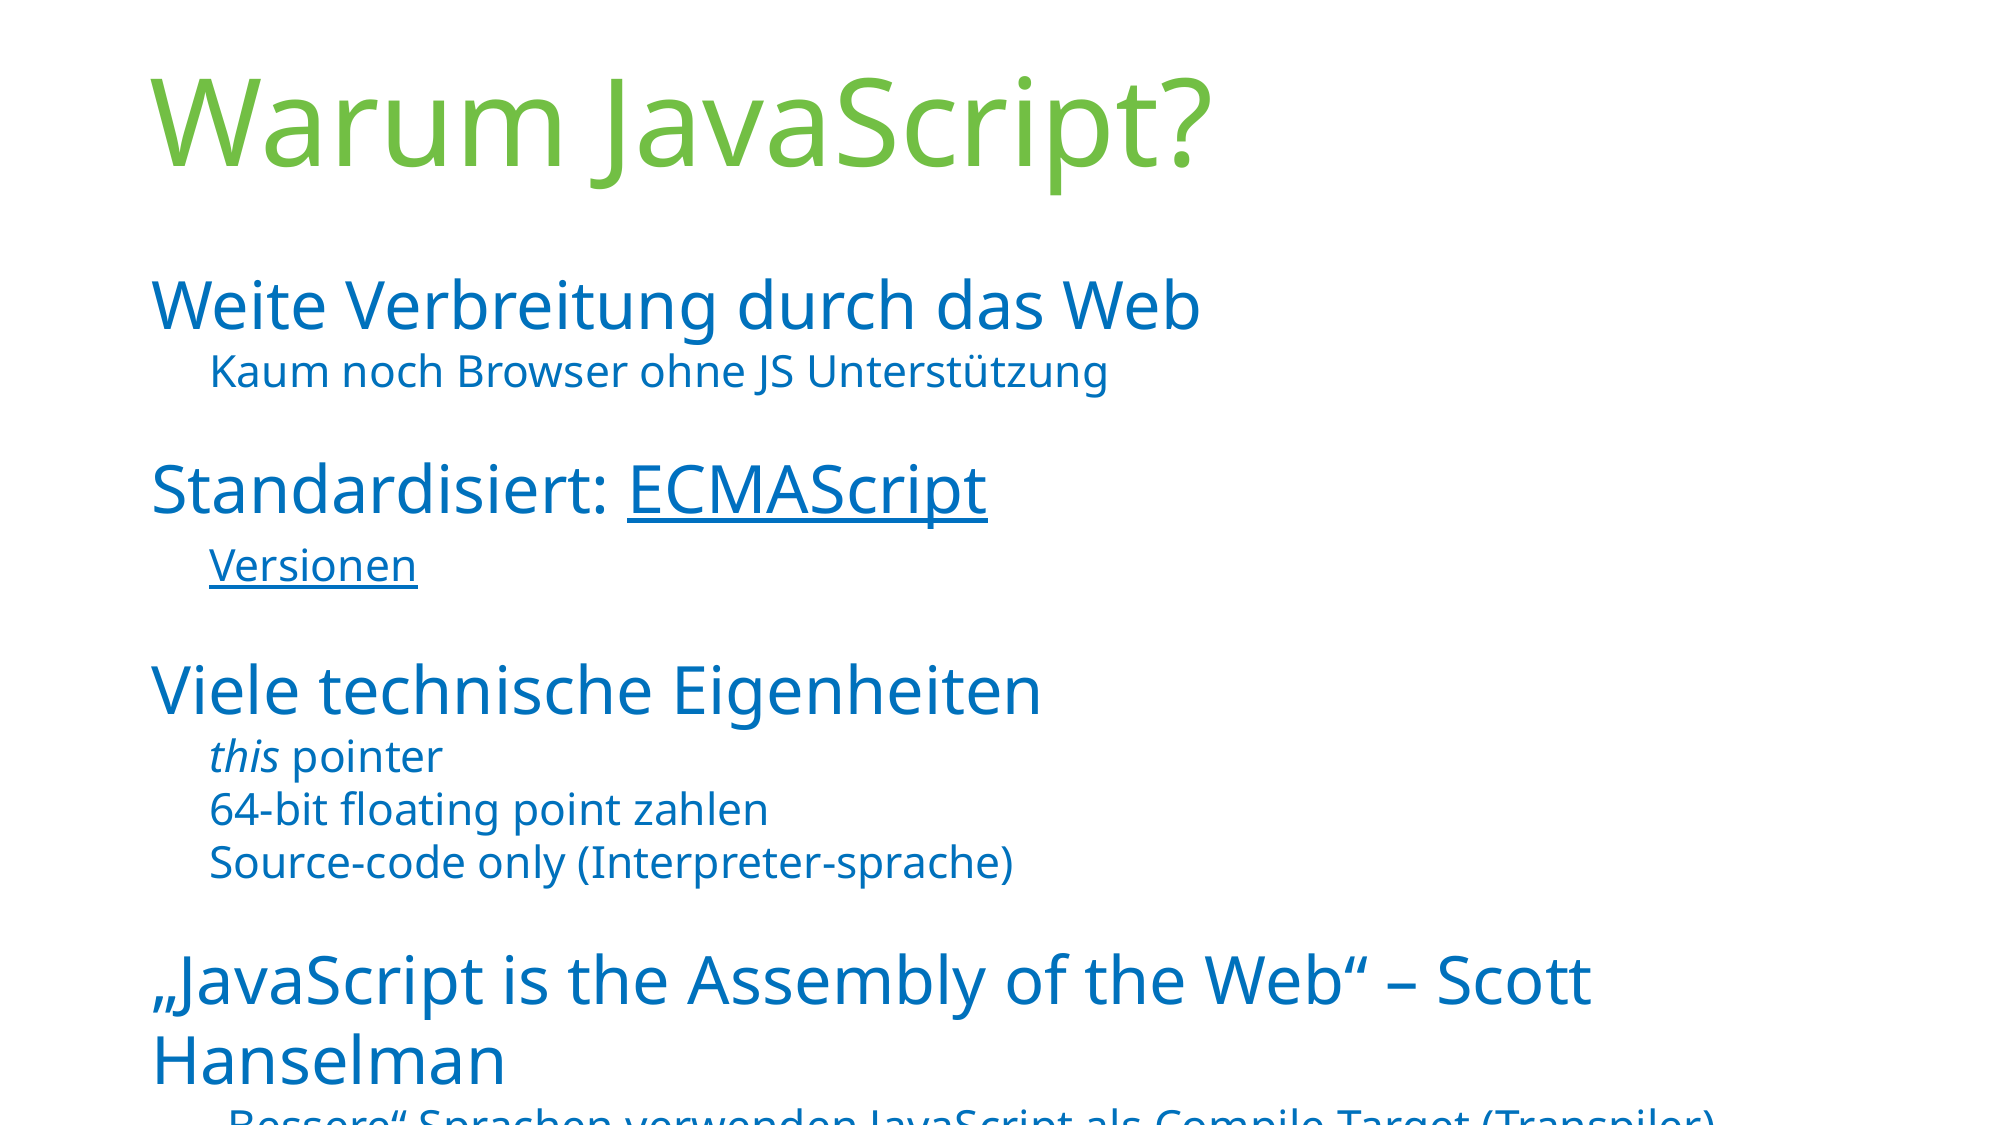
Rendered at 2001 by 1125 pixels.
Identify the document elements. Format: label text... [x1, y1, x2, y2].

title Warum JavaScript? [149, 42, 1945, 192]
list Weite Verbreitung durch das Web Kaum noch Browser ohne JS Unterstützung Standardisiert: ECMAScript Versionen Viele technische Eigenheiten this pointer 64-bit floating point zahlen Source-code only (Interpreter-sprache) „JavaScript is the Assembly of the Web“ – Scott Hanselman „Bessere“ Sprachen verwenden JavaScript als Compile-Target (Transpiler) [149, 263, 1945, 1125]
